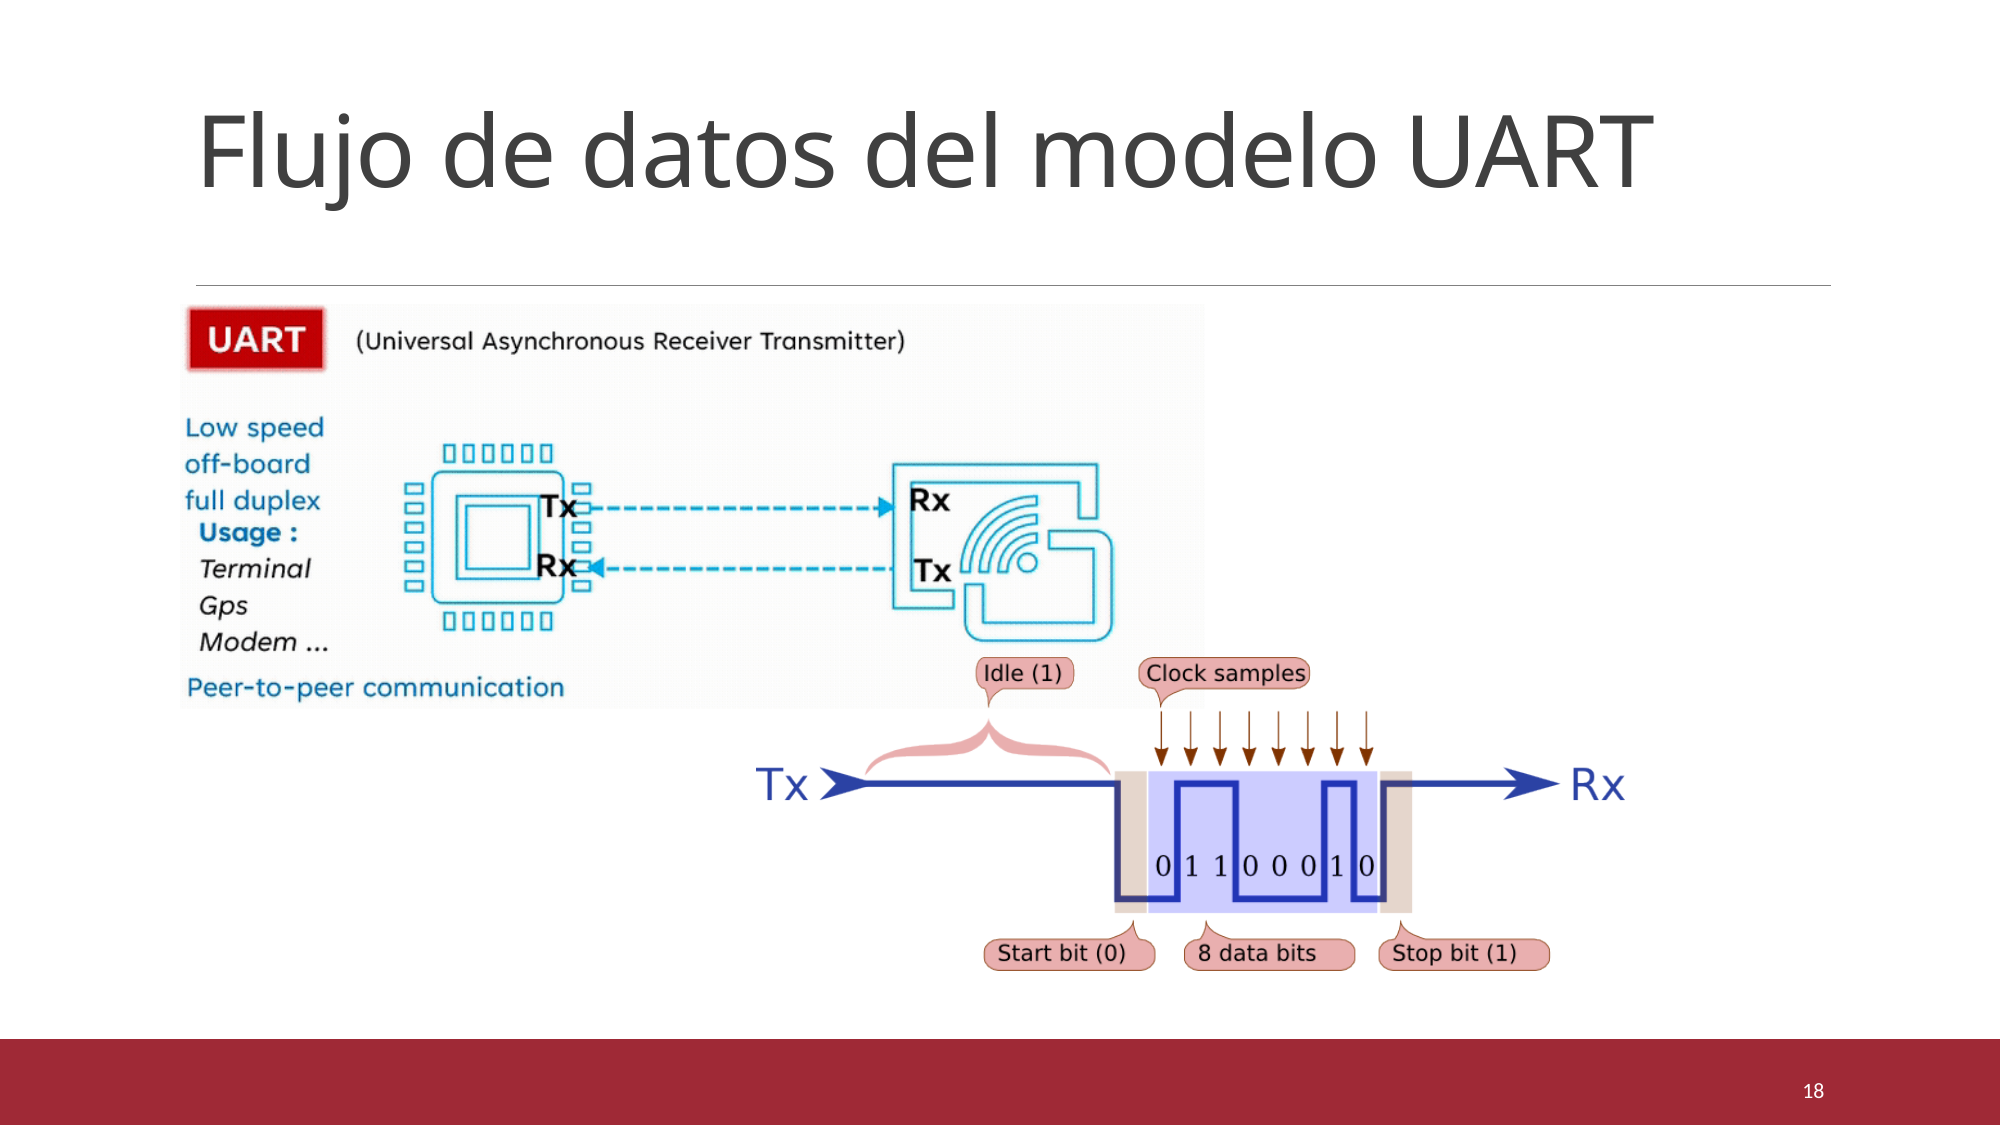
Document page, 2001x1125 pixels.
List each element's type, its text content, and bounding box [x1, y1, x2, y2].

title Flujo de datos del modelo UART [180, 47, 1804, 216]
slide_number 18 [1624, 1059, 1840, 1120]
picture [179, 304, 1625, 971]
